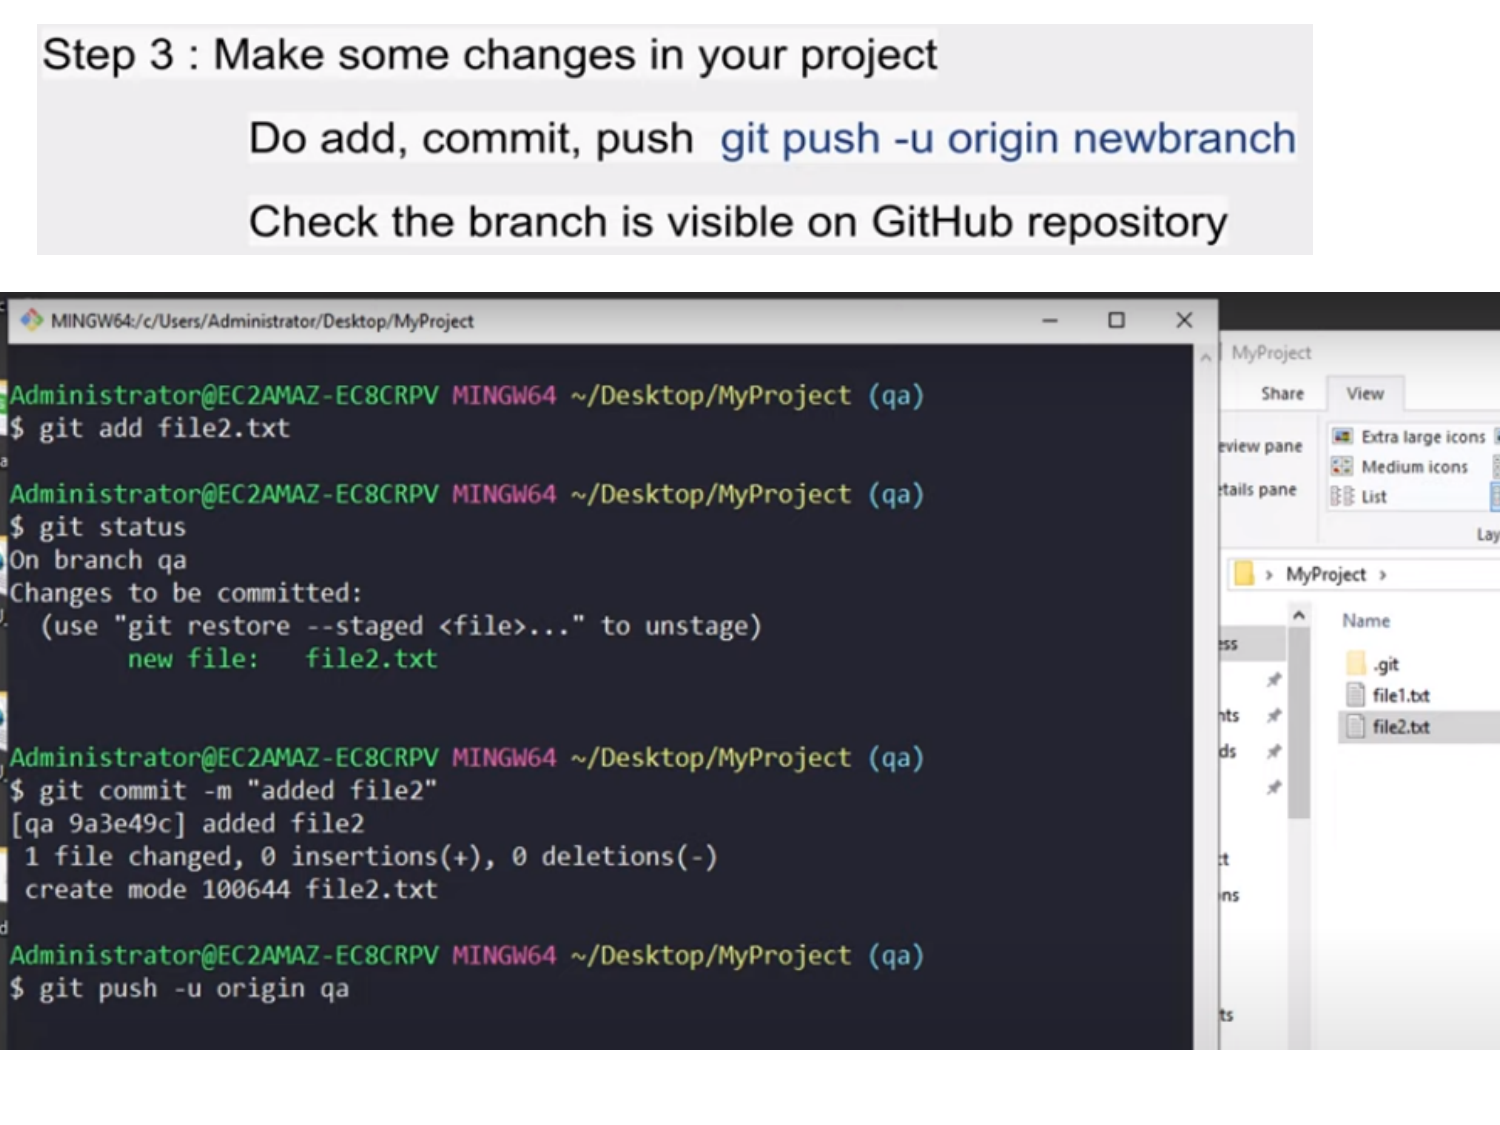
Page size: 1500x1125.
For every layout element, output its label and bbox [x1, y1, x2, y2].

picture [37, 24, 1313, 255]
picture [0, 291, 1500, 1051]
